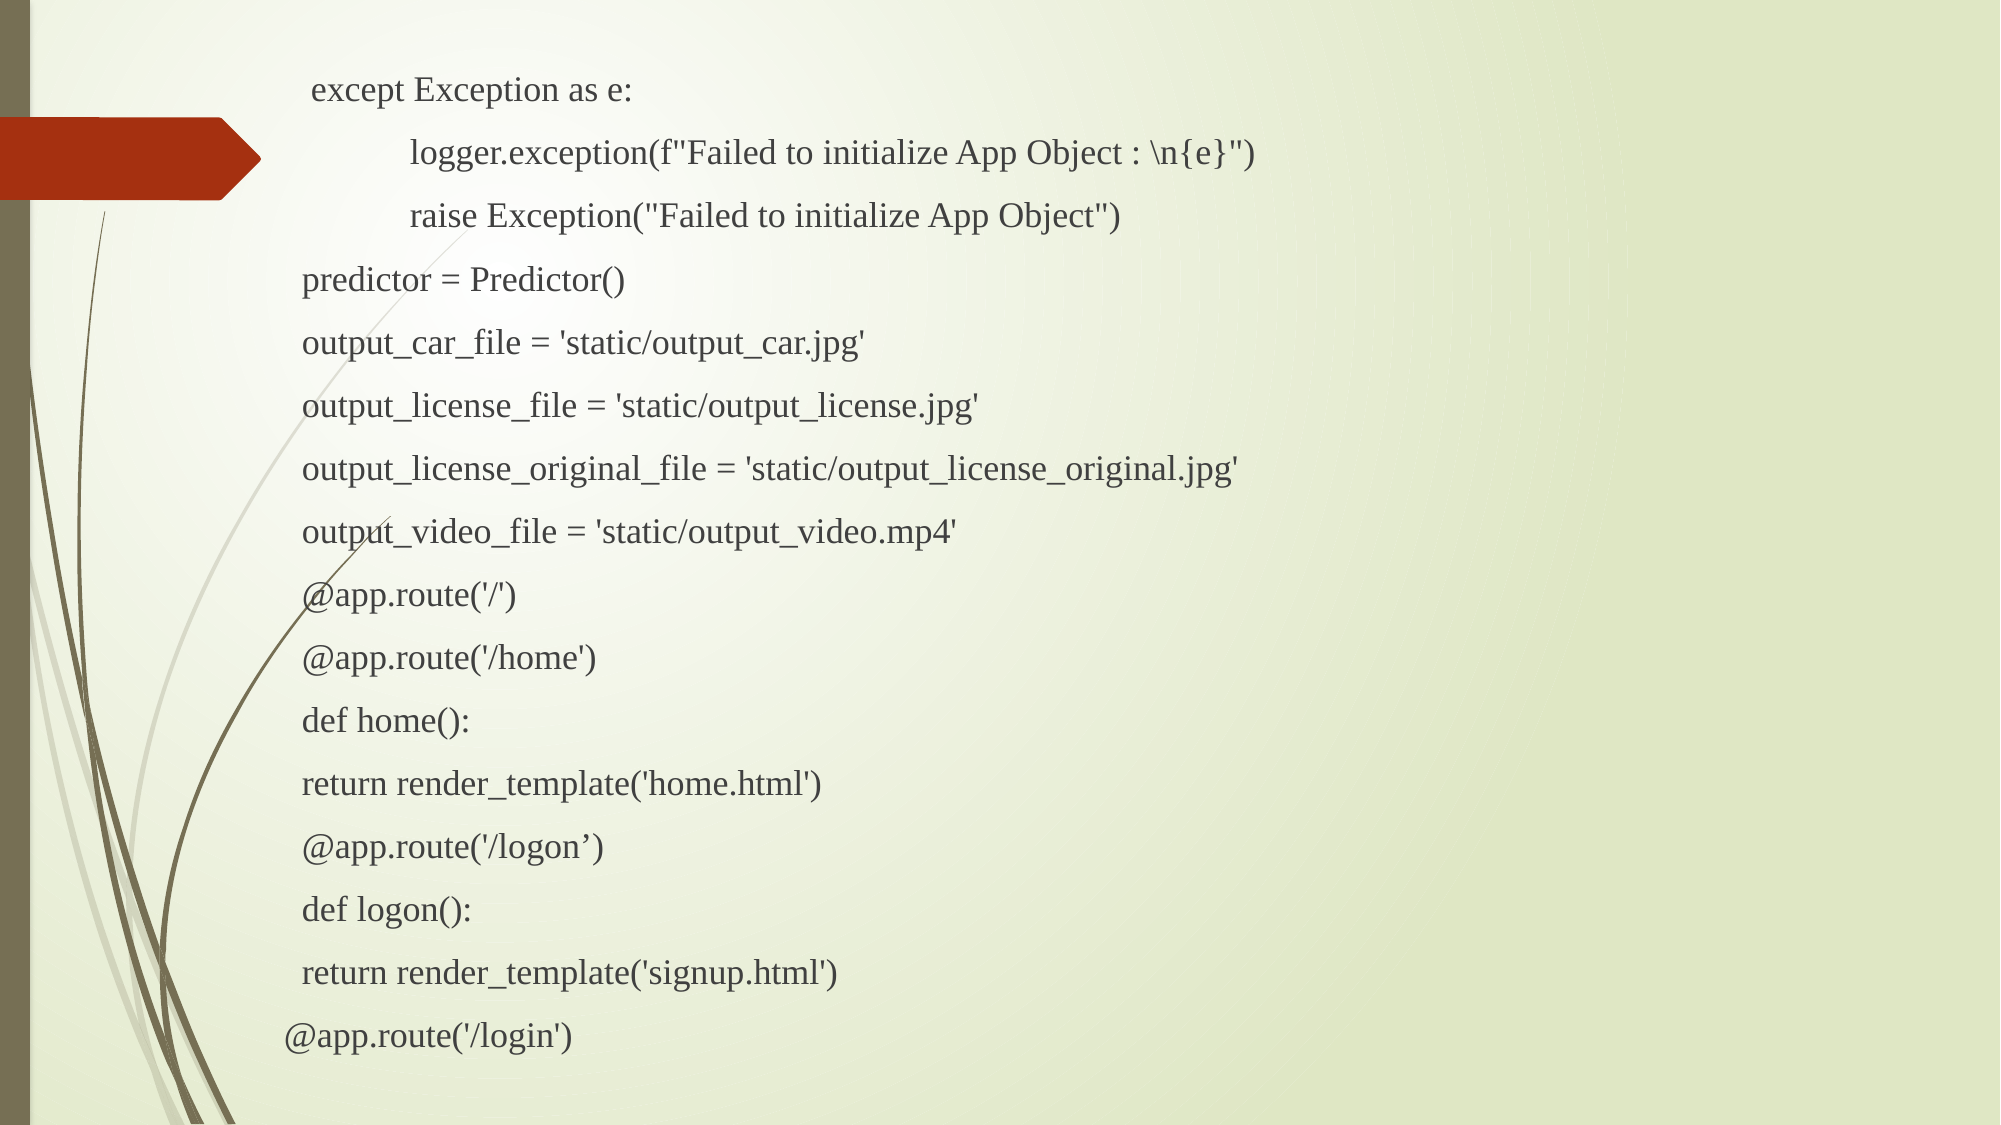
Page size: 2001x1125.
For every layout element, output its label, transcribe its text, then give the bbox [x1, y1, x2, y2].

list except Exception as e: logger.exception(f"Failed to initialize App Object : \n{e}") raise Exception("Failed to initialize App Object") predictor = Predictor() output_car_file = 'static/output_car.jpg' output_license_file = 'static/output_license.jpg' output_license_original_file = 'static/output_license_original.jpg' output_video_file = 'static/output_video.mp4' @app.route('/') @app.route('/home') def home(): return render_template('home.html') @app.route('/logon’) def logon(): return render_template('signup.html') @app.route('/login') [268, 58, 1732, 1074]
